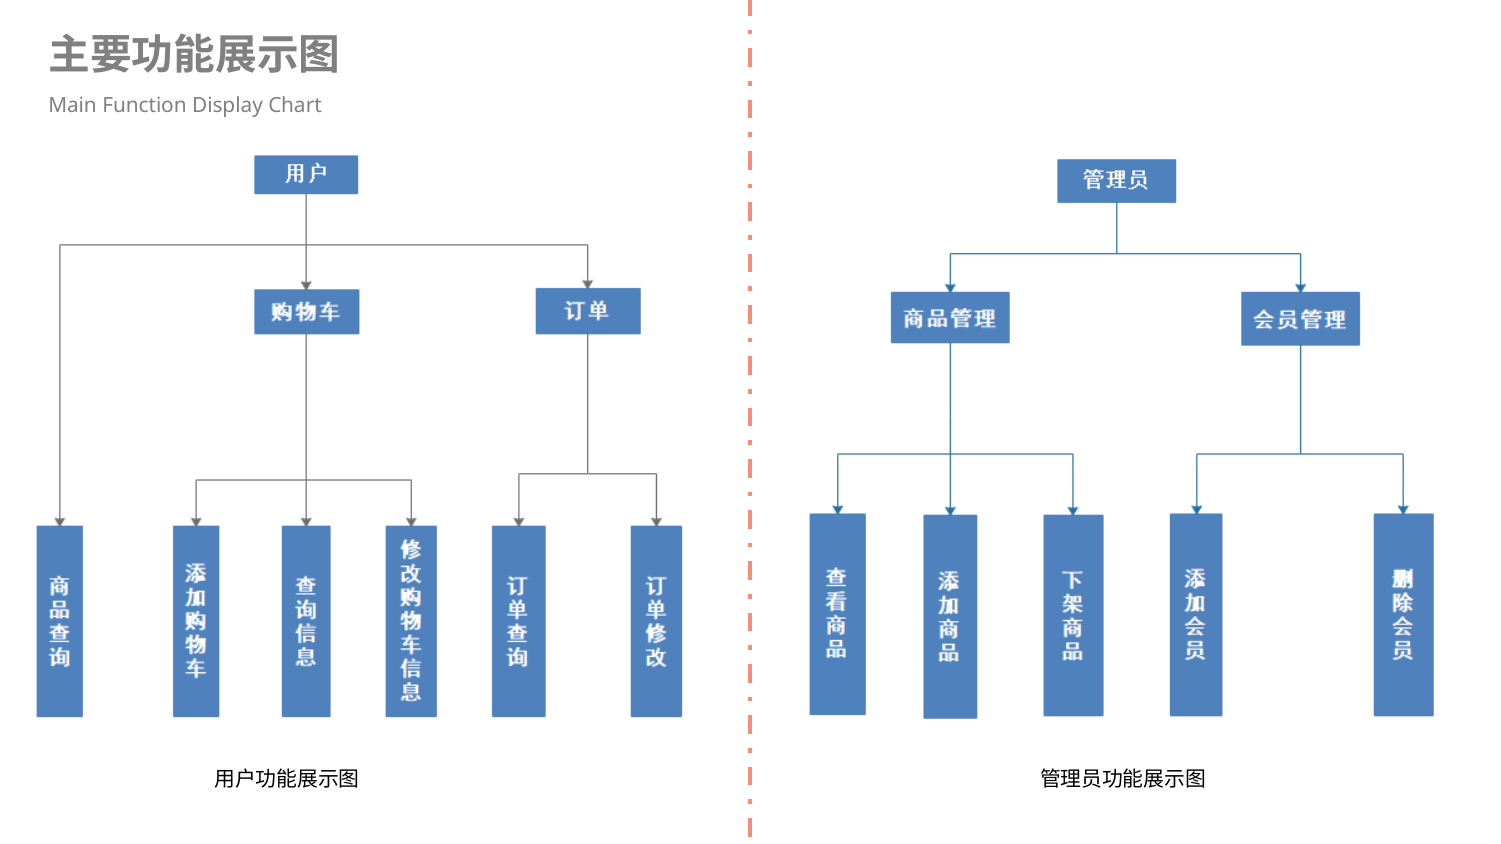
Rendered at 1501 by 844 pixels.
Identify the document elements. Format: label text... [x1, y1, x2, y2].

text_box 主要功能展示图 Main Function Display Chart [48, 34, 362, 118]
picture [12, 143, 693, 729]
picture [801, 143, 1470, 759]
text_box 用户功能展示图 [199, 758, 388, 799]
text_box 管理员功能展示图 [1025, 759, 1442, 799]
